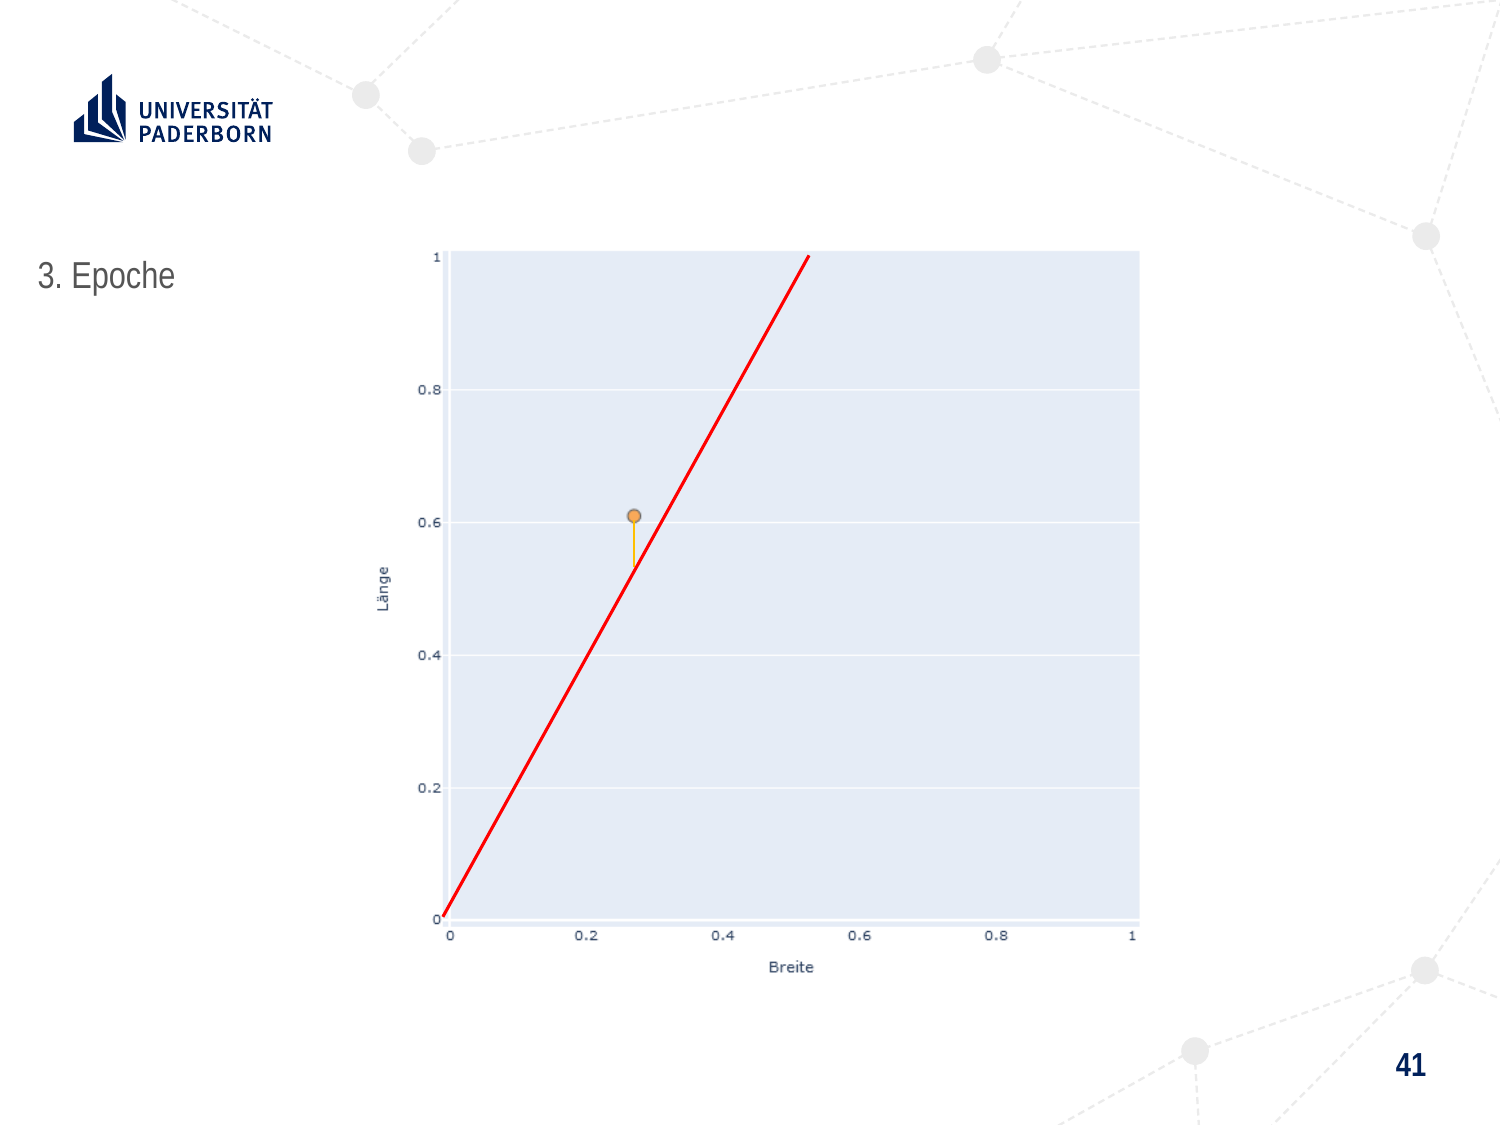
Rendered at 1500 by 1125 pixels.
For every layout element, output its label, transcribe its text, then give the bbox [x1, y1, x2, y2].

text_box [442, 255, 810, 917]
slide_number 41 [1308, 1042, 1427, 1091]
picture [360, 219, 1188, 986]
text_box 3. Epoche [22, 243, 191, 304]
